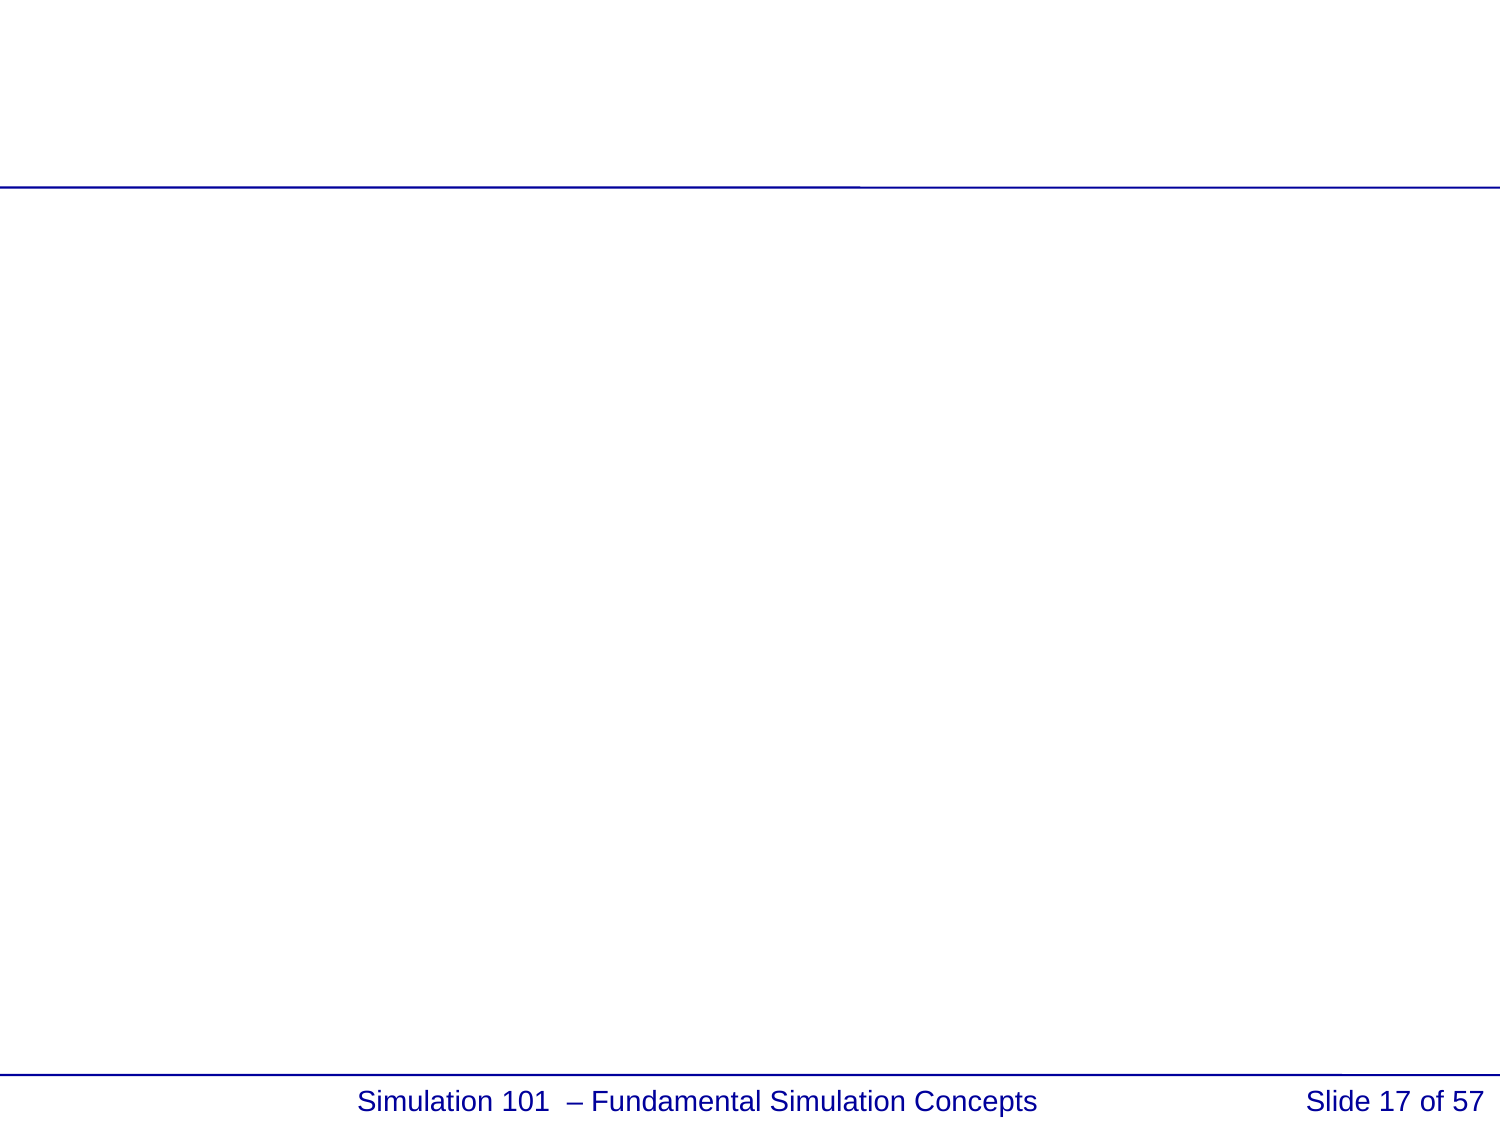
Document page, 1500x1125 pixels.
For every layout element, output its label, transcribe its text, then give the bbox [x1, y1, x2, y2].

footer Simulation 101 – Fundamental Simulation Concepts [488, 1074, 1088, 1125]
slide_number [37, 1074, 488, 1125]
slide_number Slide 17 of 57 [1249, 1074, 1500, 1125]
